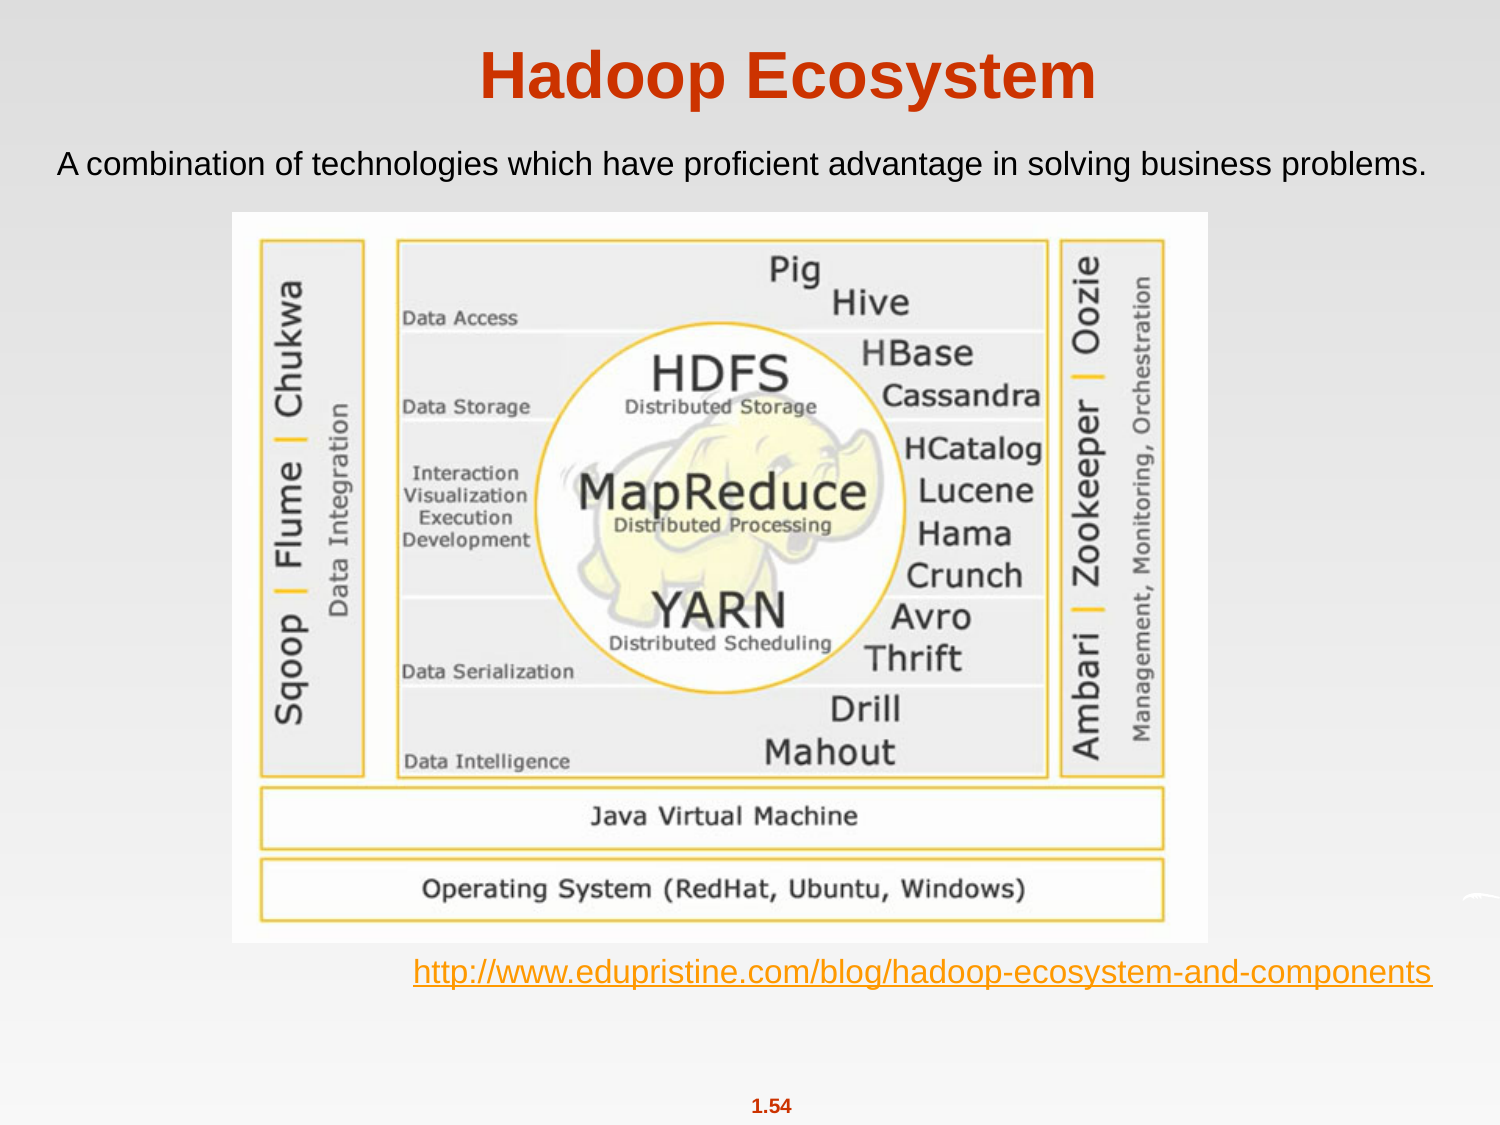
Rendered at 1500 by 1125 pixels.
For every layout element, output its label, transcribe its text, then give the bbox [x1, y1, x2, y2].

text_box http://www.edupristine.com/blog/hadoop-ecosystem-and-components [398, 942, 1454, 998]
picture [231, 212, 1208, 943]
title Hadoop Ecosystem [126, 19, 1451, 120]
text_box A combination of technologies which have proficient advantage in solving business problems. [42, 134, 1453, 190]
